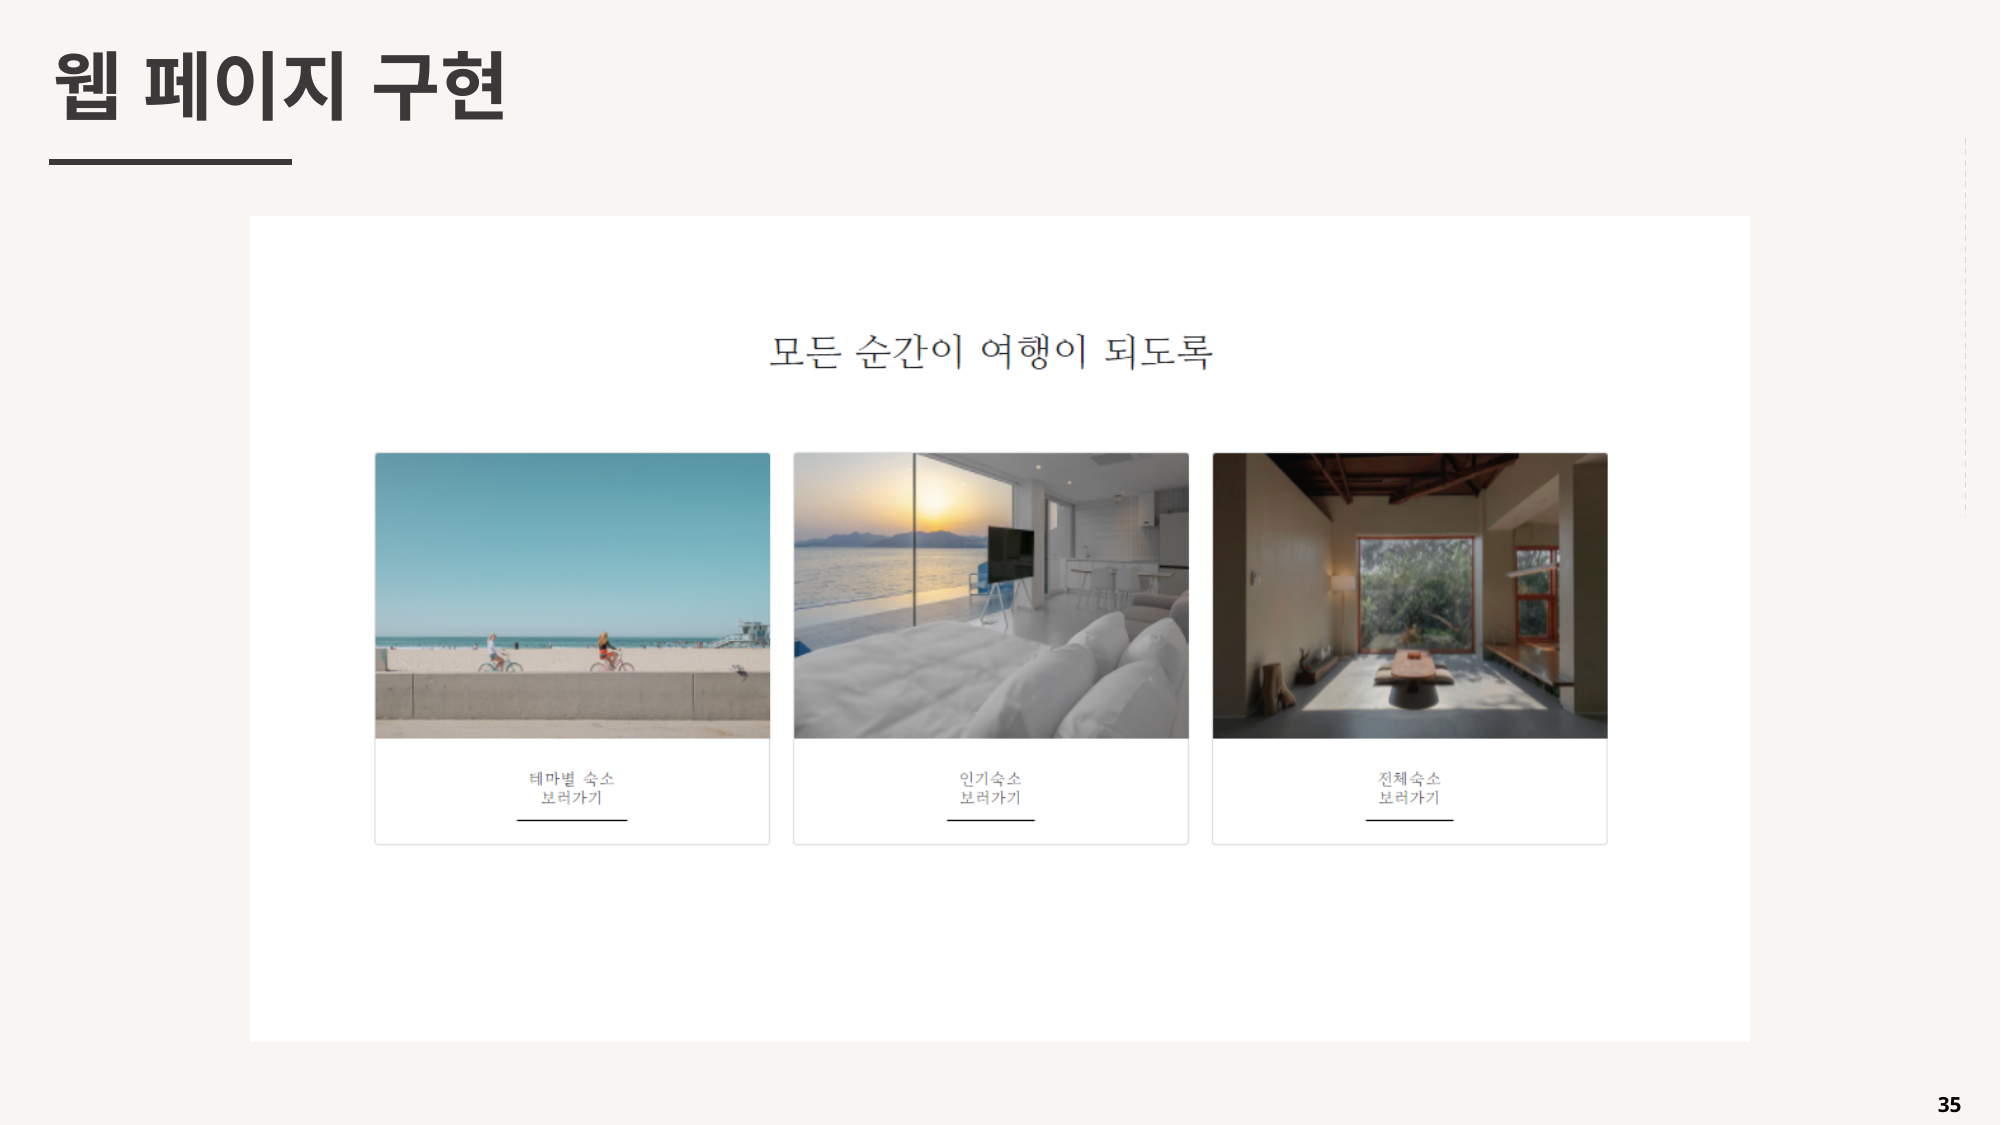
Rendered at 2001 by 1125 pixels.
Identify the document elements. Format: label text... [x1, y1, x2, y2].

text_box 웹 페이지 구현 [38, 42, 1340, 177]
picture [250, 215, 1750, 1042]
